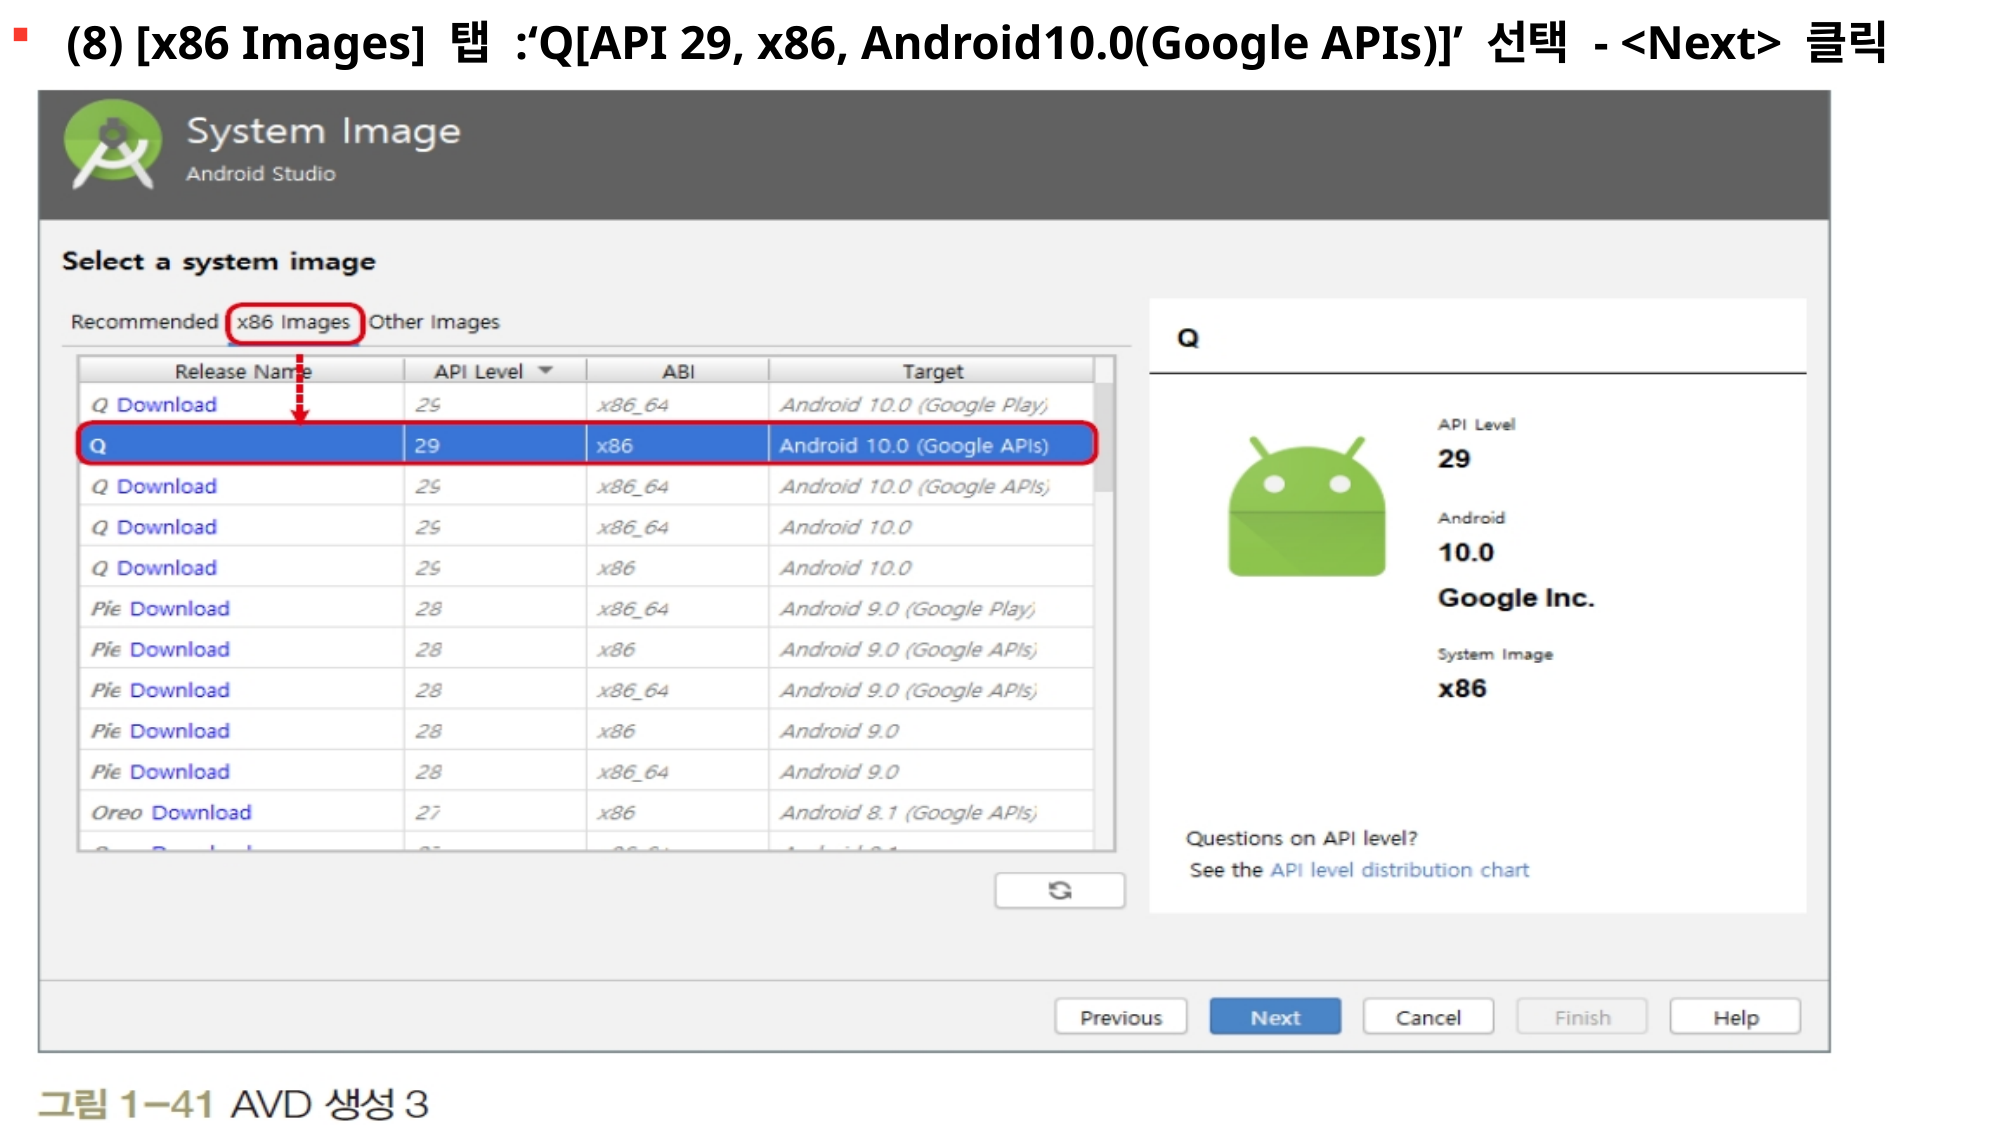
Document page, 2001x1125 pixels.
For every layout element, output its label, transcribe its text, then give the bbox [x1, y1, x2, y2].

text_box (8) [x86 Images] 탭 :‘Q[API 29, x86, Android10.0(Google APIs)]’ 선택 - <Next> 클릭 [10, 13, 1986, 129]
picture [32, 86, 1840, 1125]
